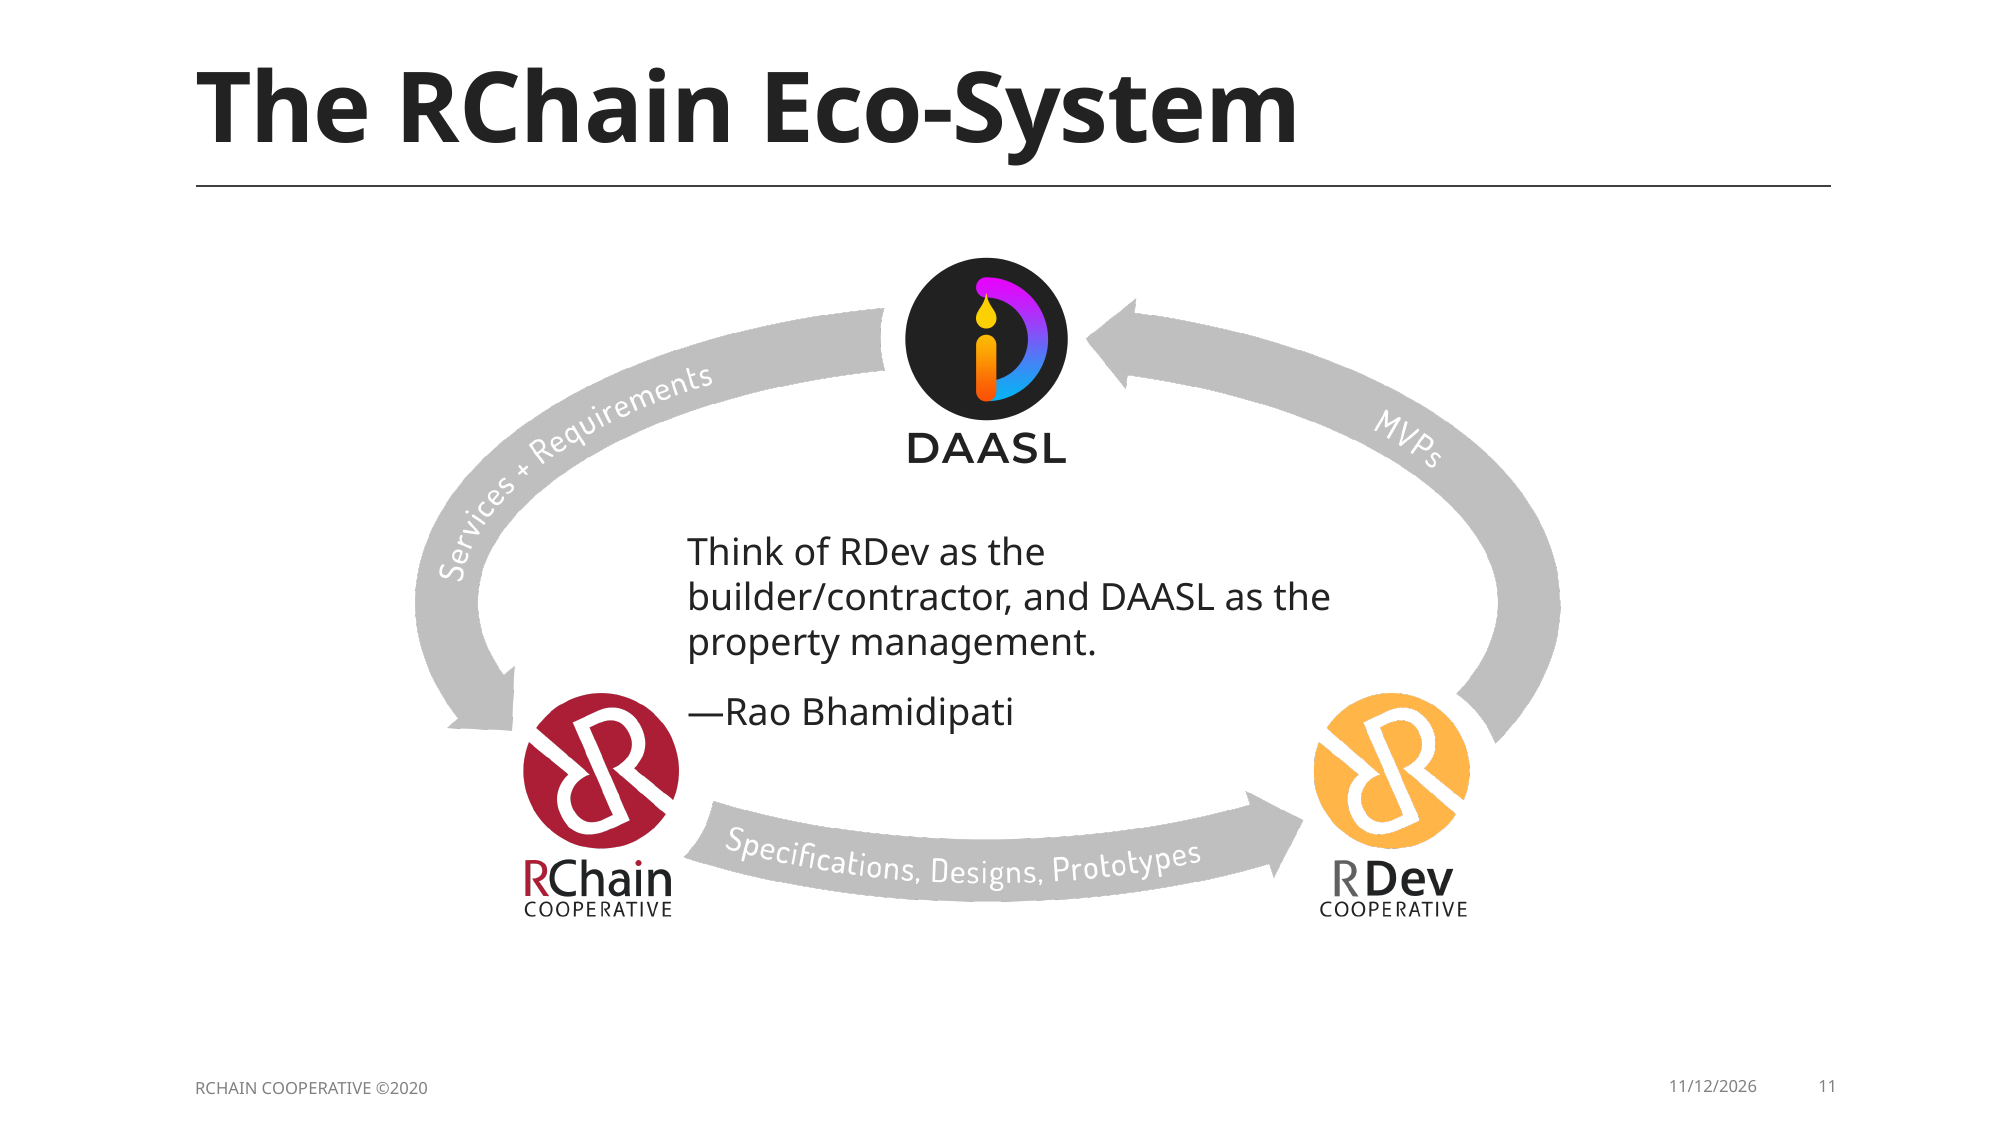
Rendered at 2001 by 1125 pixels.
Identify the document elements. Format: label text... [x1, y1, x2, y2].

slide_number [1348, 1057, 1773, 1118]
picture [377, 227, 1592, 970]
footer Rchain Cooperative ©2020 [180, 1057, 1299, 1118]
slide_number 11 [1803, 1057, 1932, 1118]
title The RChain Eco-System [180, 16, 1830, 172]
